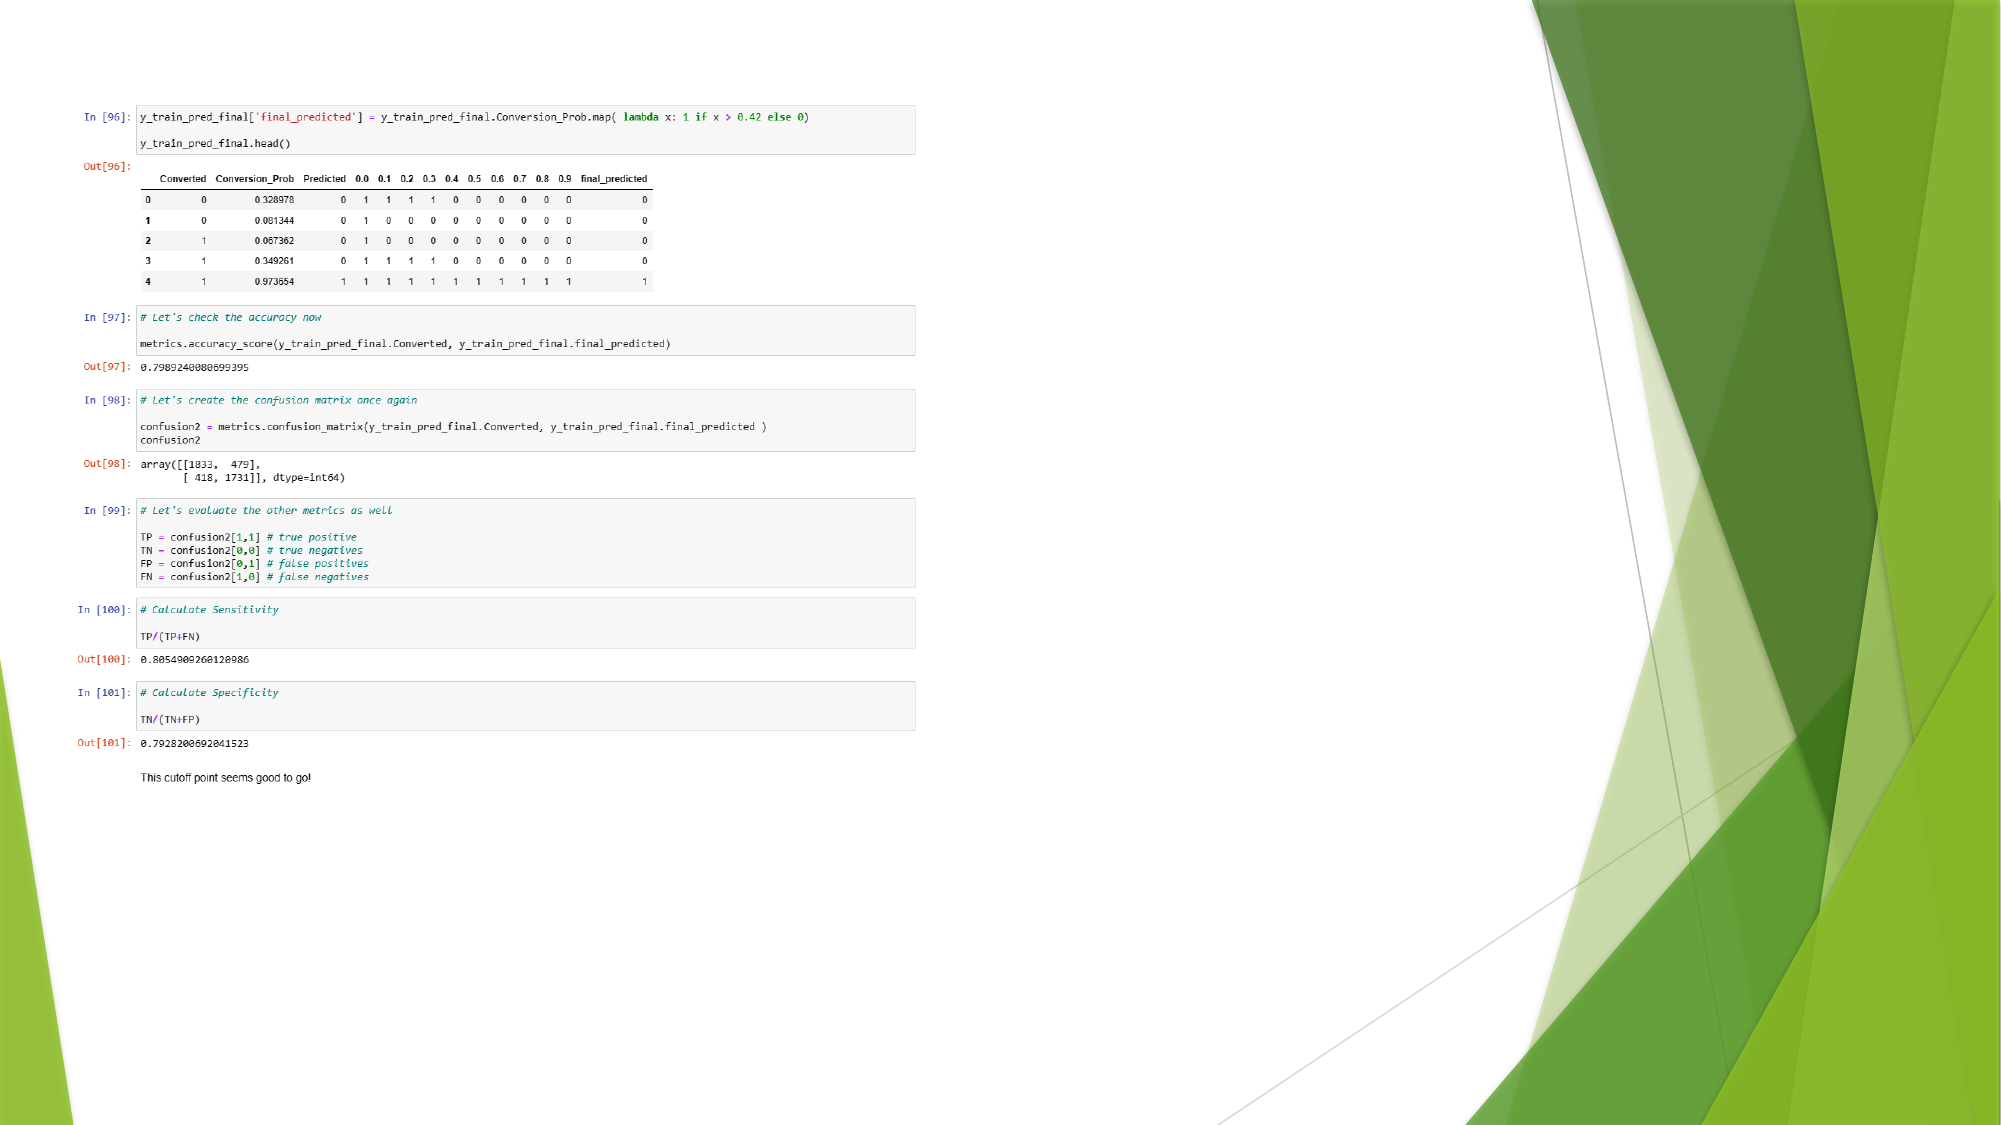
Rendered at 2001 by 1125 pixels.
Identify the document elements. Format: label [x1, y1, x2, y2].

picture [45, 95, 919, 800]
